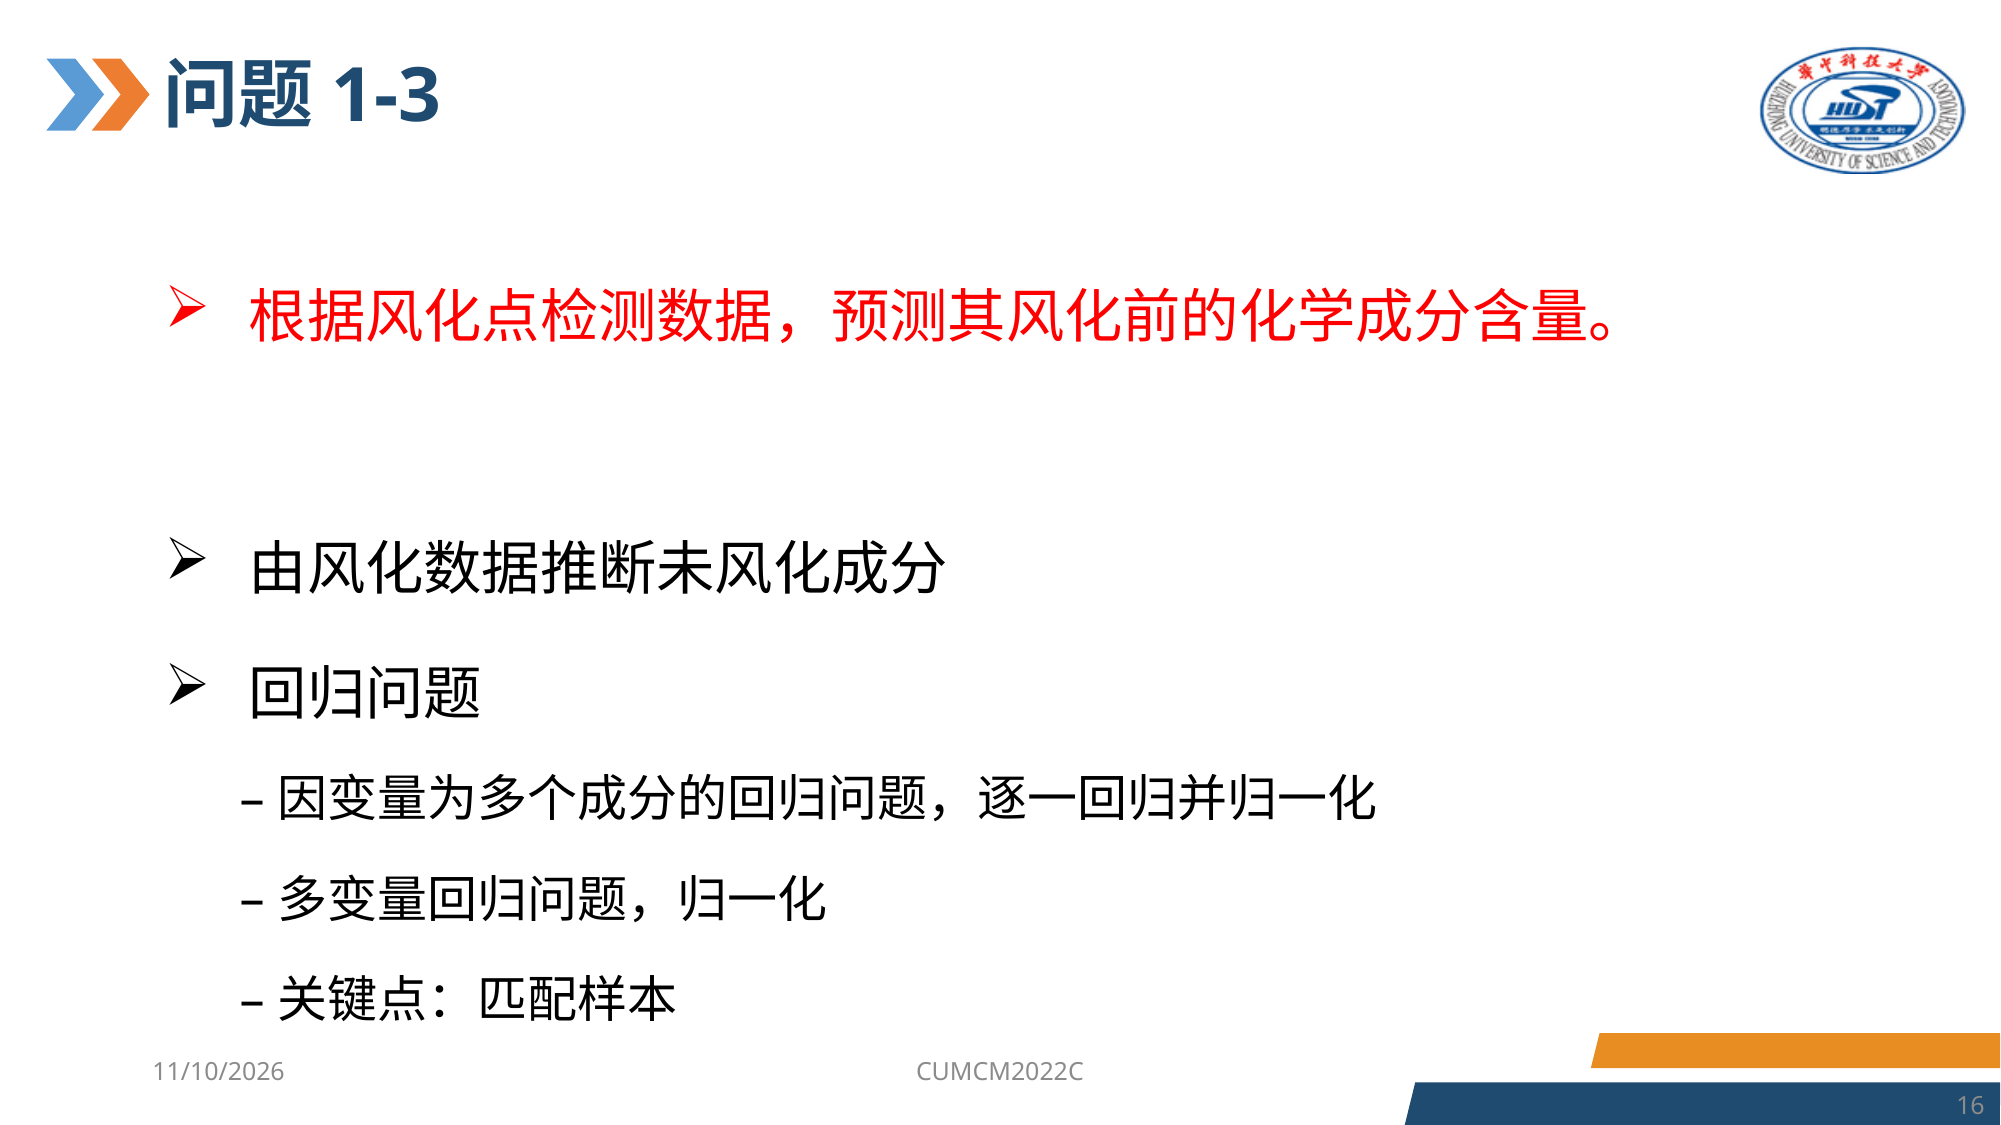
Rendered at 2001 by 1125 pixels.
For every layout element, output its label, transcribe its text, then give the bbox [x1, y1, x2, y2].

slide_number 16 [1549, 1076, 2000, 1125]
picture [1759, 46, 1966, 174]
footer CUMCM2022C [662, 1043, 1338, 1103]
list 根据风化点检测数据，预测其风化前的化学成分含量。 由风化数据推断未风化成分 回归问题 因变量为多个成分的回归问题，逐一回归并归一化 多变量回归问题，归一化 关键点：匹配样本 [149, 236, 1875, 1043]
title 问题1-3 [149, 49, 1875, 146]
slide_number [137, 1042, 588, 1103]
